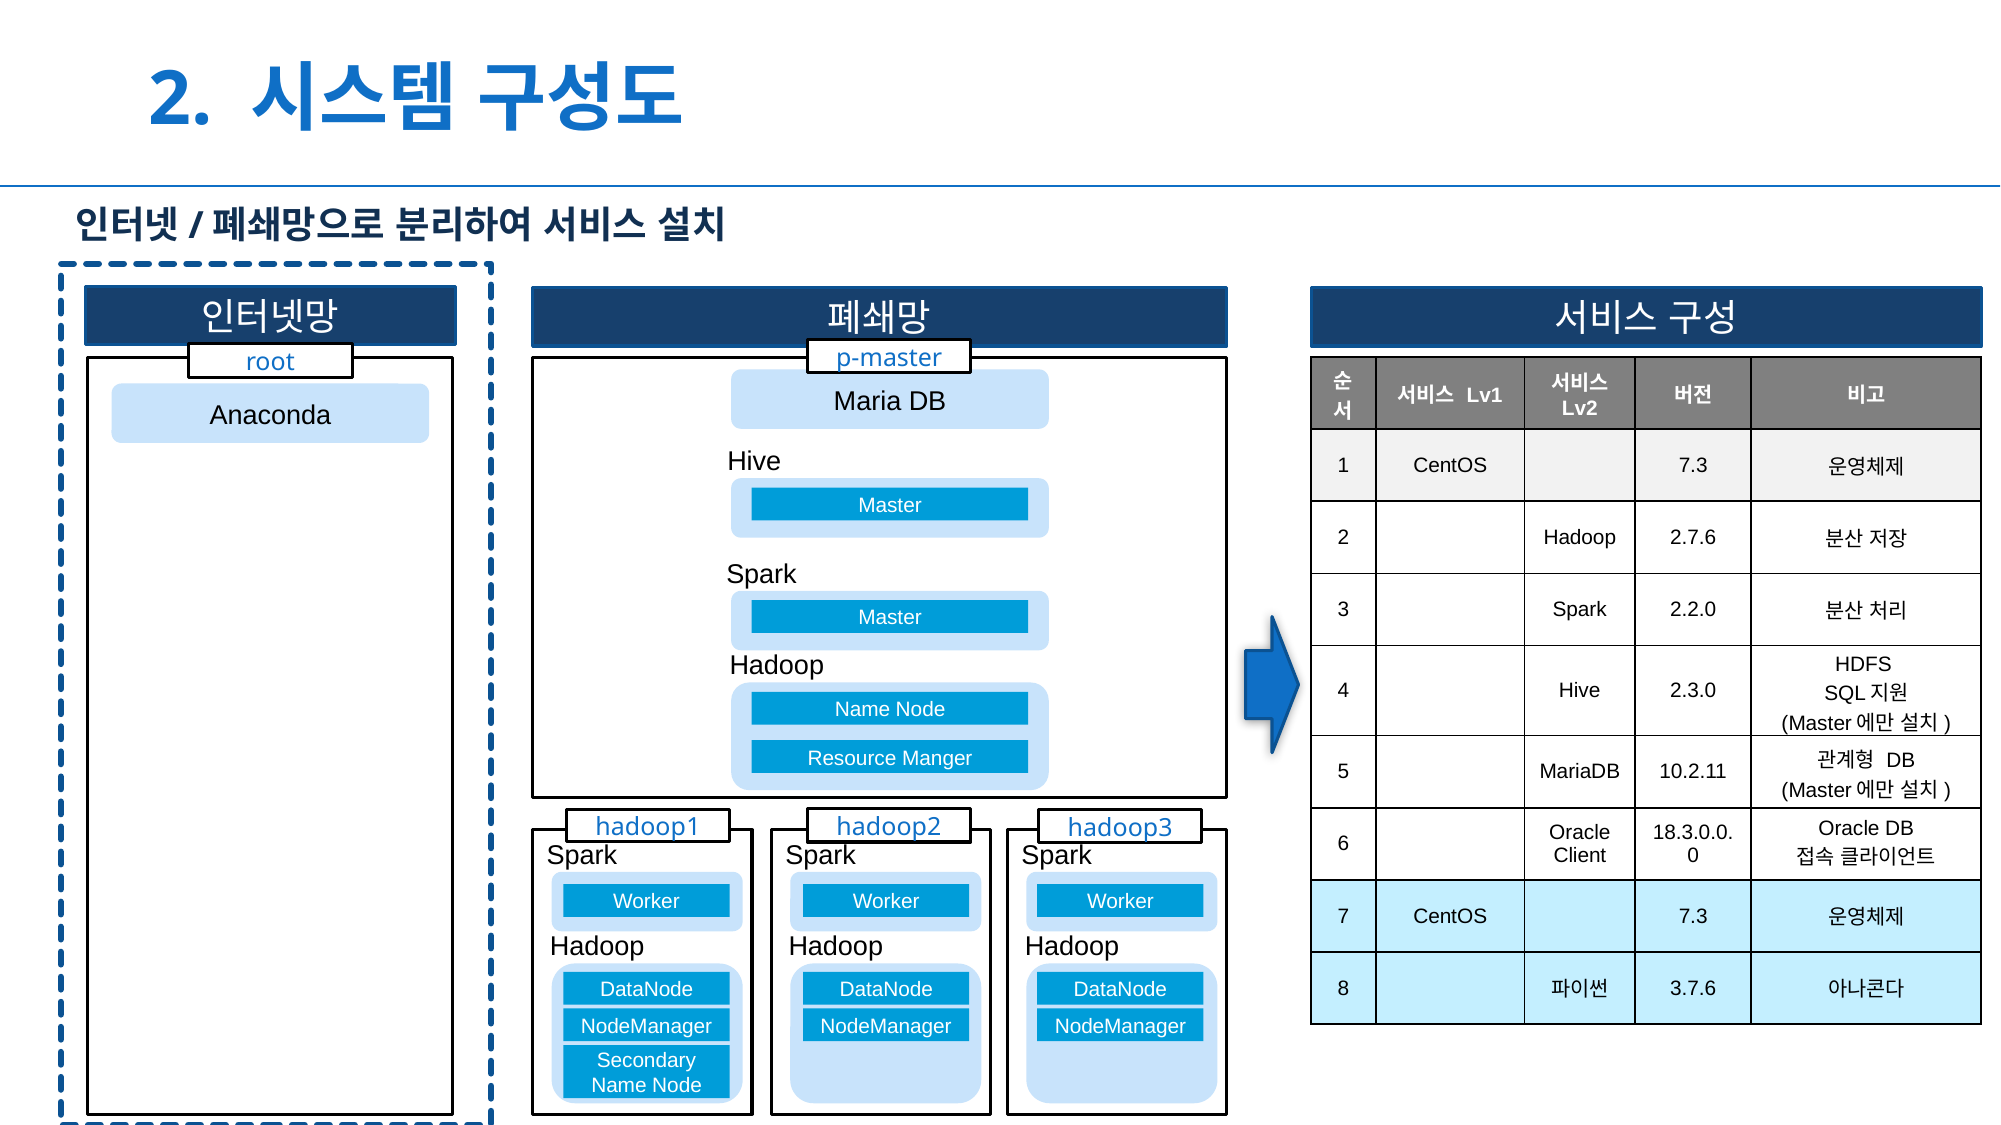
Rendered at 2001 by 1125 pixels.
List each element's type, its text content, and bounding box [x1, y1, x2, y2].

text_box hadoop2 [806, 807, 972, 844]
table_header 서비스 Lv1 [1377, 358, 1524, 428]
table_cell 2.3.0 [1636, 646, 1750, 735]
table_cell 18.3.0.0.0 [1636, 809, 1750, 879]
text_box Master [751, 487, 1029, 521]
title 2. 시스템 구성도 [133, 41, 1522, 166]
text_box [550, 870, 745, 933]
text_box hadoop1 [565, 808, 731, 843]
text_box Resource Manger [751, 740, 1029, 773]
table_cell CentOS [1377, 430, 1524, 500]
text_box [729, 680, 1051, 792]
table_cell MariaDB [1525, 736, 1634, 807]
text_box p-master [806, 338, 972, 374]
table_header 비고 [1752, 358, 1980, 428]
table_header 순서 [1312, 358, 1375, 428]
table_cell 5 [1312, 736, 1375, 807]
table_cell 6 [1312, 809, 1375, 879]
text_box [1244, 615, 1300, 755]
text_box [531, 828, 754, 1116]
text_box 서비스 구성 [1310, 286, 1983, 348]
table_cell [1377, 736, 1524, 807]
table_cell [1525, 881, 1634, 951]
text_box Hadoop [535, 921, 660, 969]
table_cell Oracle DB 접속 클라이언트 [1752, 809, 1980, 879]
text_box hadoop3 [1037, 808, 1203, 844]
table_cell 7.3 [1636, 881, 1750, 951]
text_box DataNode [1037, 971, 1204, 1005]
table_cell CentOS [1377, 881, 1524, 951]
table_header 서비스 Lv2 [1525, 358, 1634, 428]
table_cell 4 [1312, 646, 1375, 735]
text_box [531, 356, 1228, 799]
table_cell 분산 저장 [1752, 502, 1980, 573]
text_box [788, 961, 983, 1105]
table_cell Hadoop [1525, 502, 1634, 573]
table_cell 1 [1312, 430, 1375, 500]
table_cell 3.7.6 [1636, 953, 1750, 1023]
text_box [550, 961, 745, 1105]
table_cell [1377, 809, 1524, 879]
table_cell 운영체제 [1752, 430, 1980, 500]
text_box [1024, 870, 1219, 933]
text_box Secondary Name Node [563, 1045, 730, 1099]
text_box [1024, 961, 1219, 1105]
table_cell 2 [1312, 502, 1375, 573]
text_box Maria DB [729, 367, 1051, 431]
table_cell 7 [1312, 881, 1375, 951]
table_cell 2.7.6 [1636, 502, 1750, 573]
table_cell Oracle Client [1525, 809, 1634, 879]
text_box Worker [803, 884, 970, 917]
table_cell HDFS SQL지원 (Master에만 설치) [1752, 646, 1980, 735]
table_cell 7.3 [1636, 430, 1750, 500]
text_box [770, 828, 992, 1116]
text_box NodeManager [563, 1008, 730, 1042]
text_box Master [751, 600, 1029, 633]
text_box [729, 476, 1051, 540]
text_box Worker [1037, 884, 1204, 917]
table_header 버전 [1636, 358, 1750, 428]
text_box Spark [531, 829, 632, 877]
text_box Spark [1006, 829, 1107, 877]
text_box Hadoop [714, 640, 839, 688]
text_box Hive [712, 436, 797, 484]
table_cell [1377, 574, 1524, 645]
text_box NodeManager [1037, 1008, 1204, 1042]
table_cell 운영체제 [1752, 881, 1980, 951]
table_cell 8 [1312, 953, 1375, 1023]
text_box Spark [770, 829, 871, 877]
text_box [59, 262, 493, 1125]
text_box Hadoop [1010, 921, 1135, 969]
text_box Name Node [751, 691, 1029, 725]
table_cell 관계형 DB (Master에만 설치) [1752, 736, 1980, 807]
table_cell [1377, 953, 1524, 1023]
text_box Hadoop [773, 921, 899, 969]
list 인터넷/폐쇄망으로 분리하여 서비스 설치 [60, 188, 1922, 287]
text_box [729, 589, 1051, 652]
text_box Spark [711, 548, 812, 596]
table_cell [1377, 646, 1524, 735]
table_cell [1525, 430, 1634, 500]
text_box 폐쇄망 [531, 286, 1228, 348]
text_box DataNode [563, 971, 730, 1005]
table_cell 분산 처리 [1752, 574, 1980, 645]
table_cell 파이썬 [1525, 953, 1634, 1023]
text_box DataNode [803, 971, 970, 1005]
text_box [788, 870, 983, 933]
table_cell Hive [1525, 646, 1634, 735]
table_cell [1377, 502, 1524, 573]
text_box NodeManager [803, 1008, 970, 1042]
table_cell 10.2.11 [1636, 736, 1750, 807]
table_cell 2.2.0 [1636, 574, 1750, 645]
text_box Worker [563, 884, 730, 917]
table_cell 3 [1312, 574, 1375, 645]
table_cell 아나콘다 [1752, 953, 1980, 1023]
table_cell Spark [1525, 574, 1634, 645]
text_box [1006, 828, 1228, 1116]
